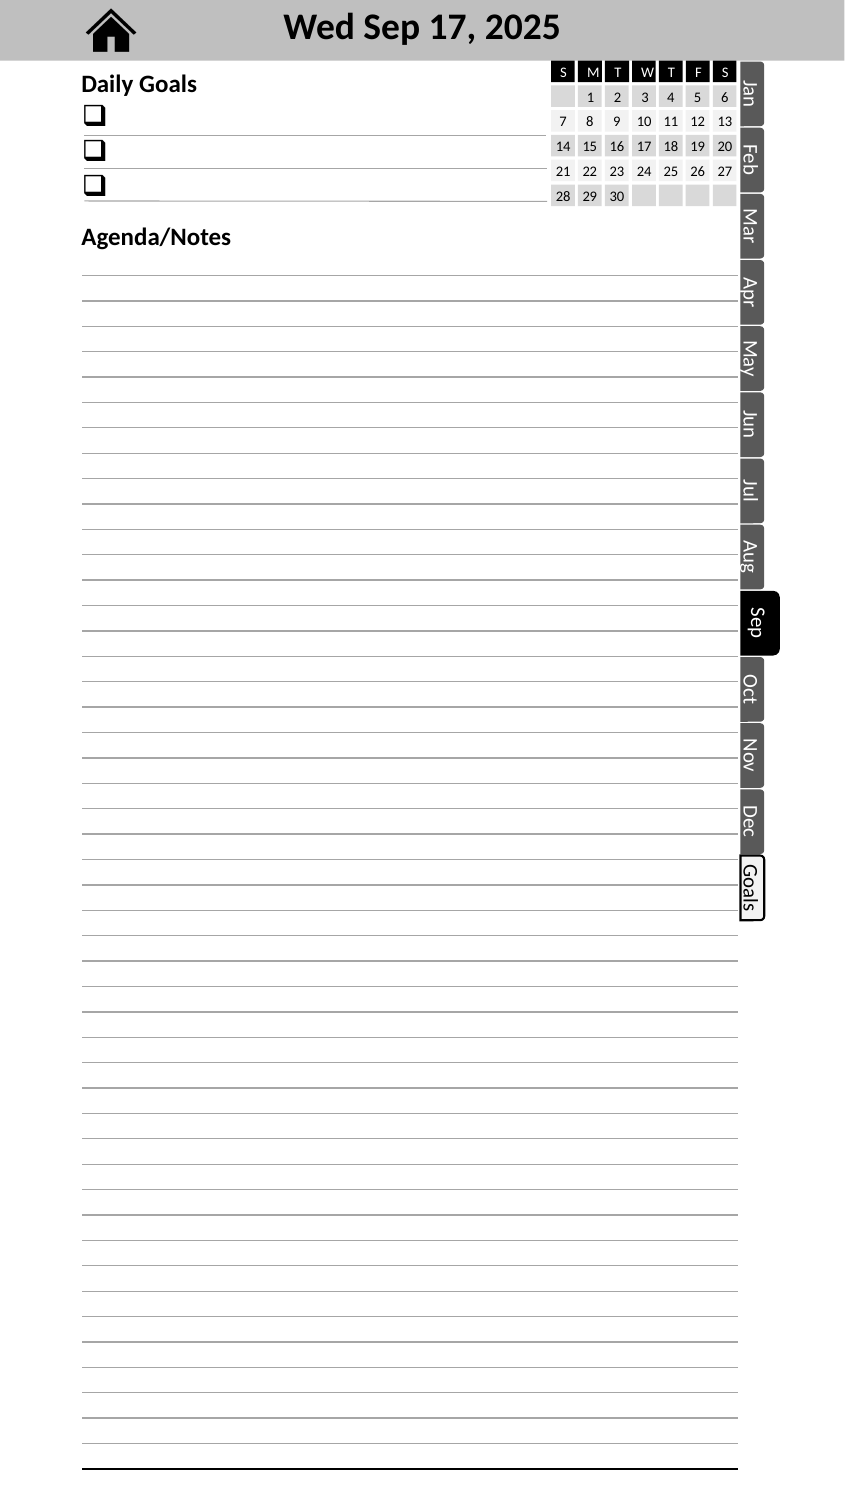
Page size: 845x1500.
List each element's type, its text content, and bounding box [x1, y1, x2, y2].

list Wed Sep 17, 2025 [190, 0, 655, 61]
picture [82, 1, 140, 59]
